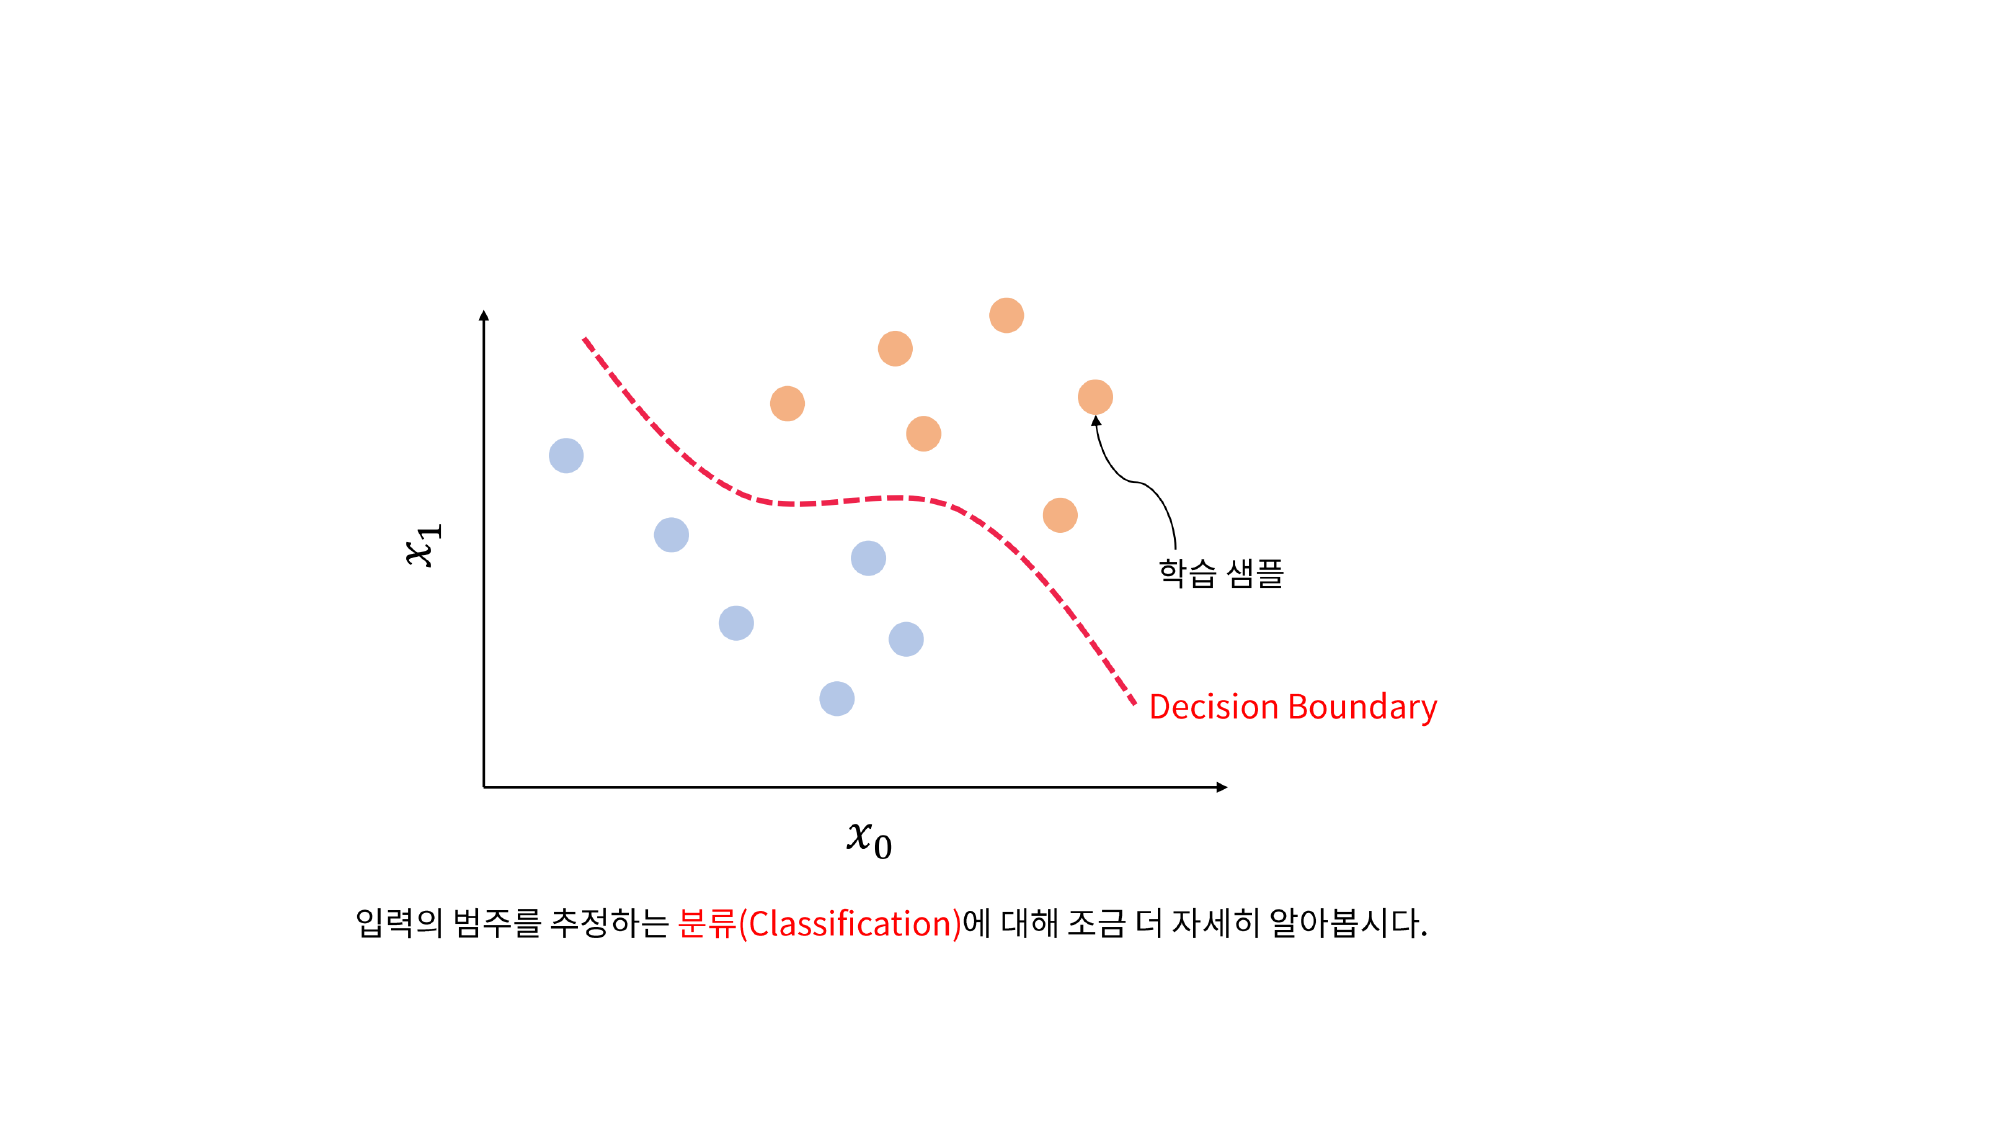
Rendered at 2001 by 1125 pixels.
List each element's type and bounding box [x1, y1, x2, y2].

picture [262, 258, 1625, 980]
